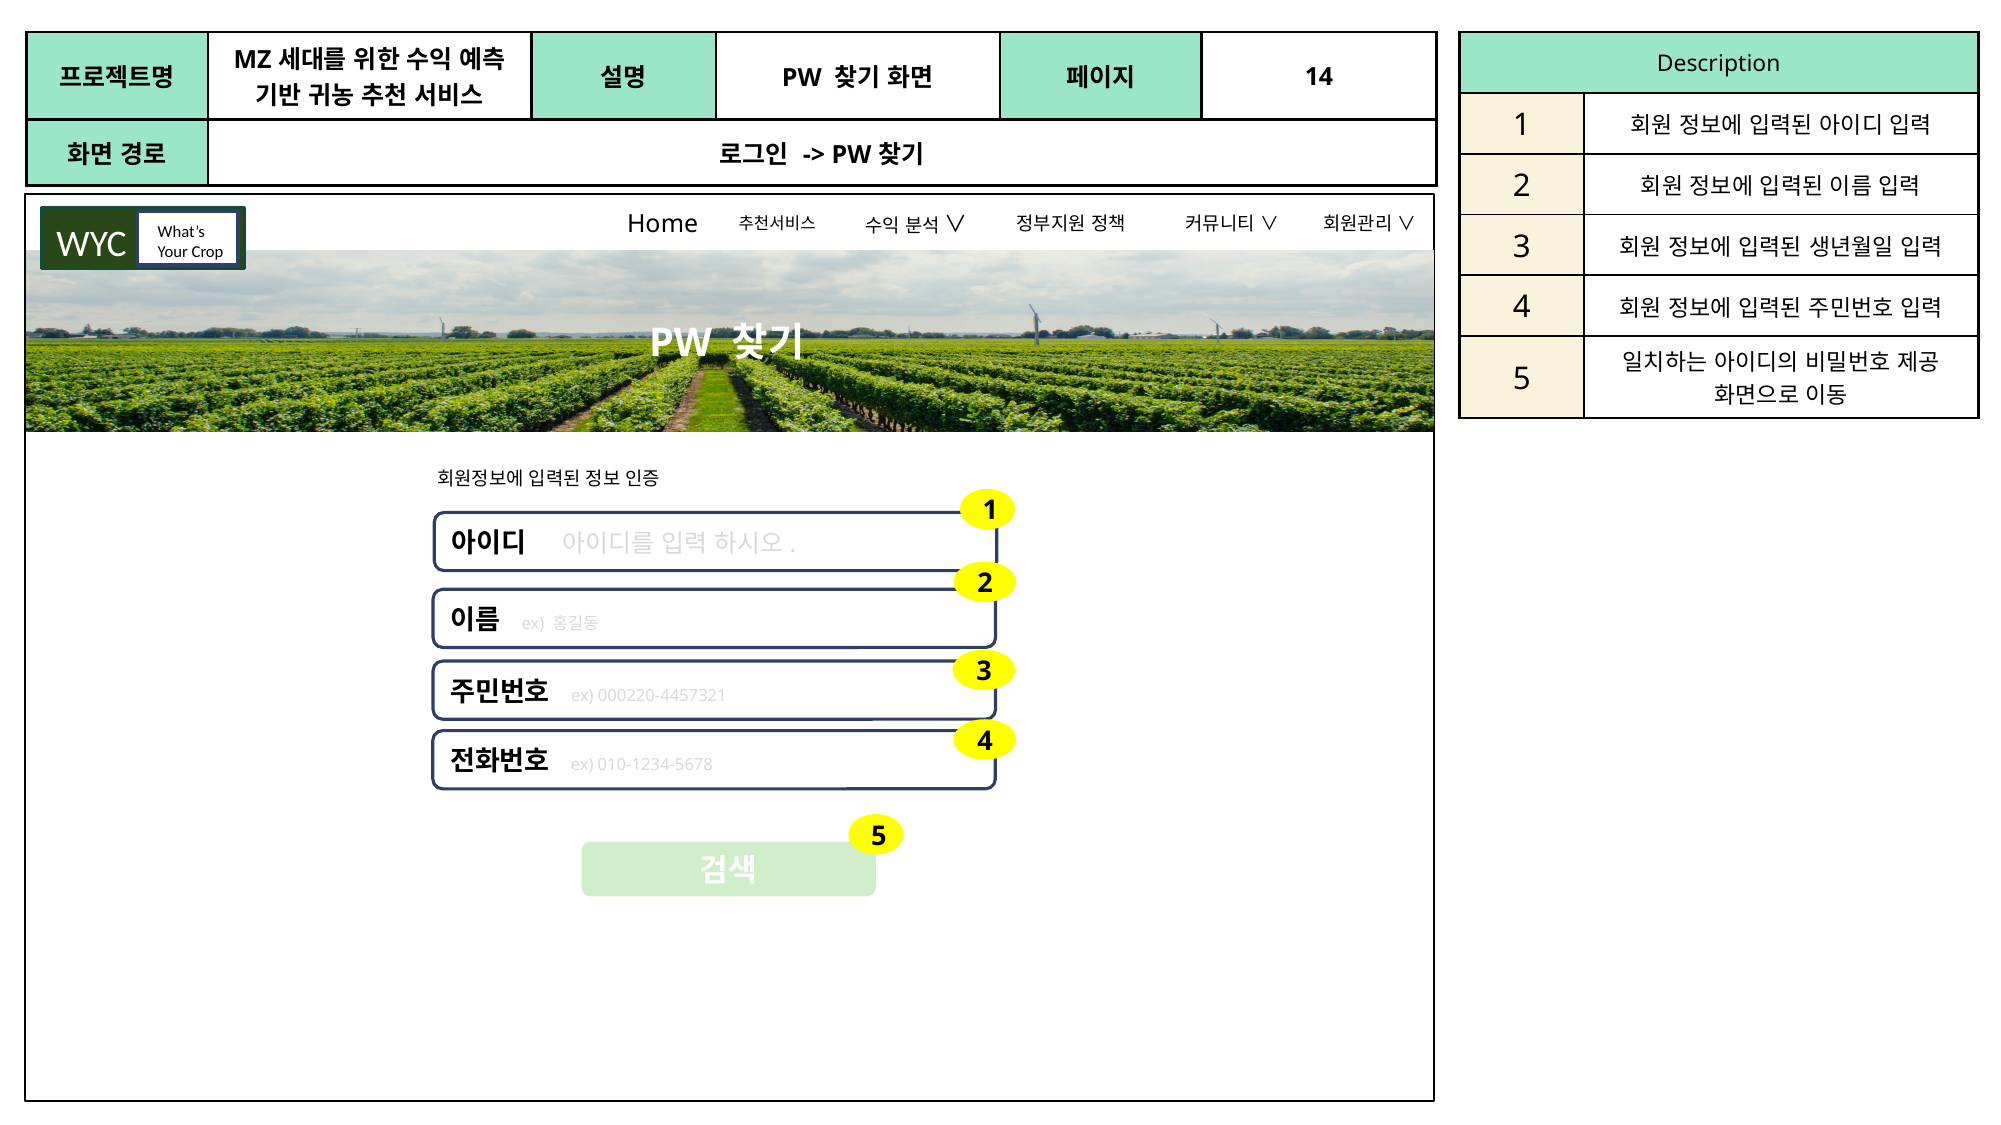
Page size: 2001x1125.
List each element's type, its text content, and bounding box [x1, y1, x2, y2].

table_cell 로그인 -> PW찾기 [209, 121, 1435, 184]
text_box 검색 [581, 841, 876, 897]
table_cell 1 [1461, 94, 1583, 153]
text_box 이름 ex) 홍길동 [433, 589, 996, 648]
text_box 수익 분석 ∨ [848, 195, 985, 247]
table_header MZ세대를 위한 수익 예측 기반 귀농 추천 서비스 [209, 33, 530, 118]
text_box 아이디 아이디를 입력 하시오. [434, 512, 997, 571]
text_box [40, 206, 246, 247]
text_box 정부지원 정책 [985, 195, 1157, 247]
table_cell 4 [1461, 276, 1583, 335]
text_box 회원정보에 입력된 정보 인증 [419, 443, 1012, 513]
text_box 주민번호 ex) 000220-4457321 [433, 661, 996, 720]
table_cell 5 [1461, 337, 1583, 417]
text_box 추천서비스 [716, 195, 839, 247]
table_header PW 찾기 화면 [717, 33, 999, 118]
text_box [24, 193, 1435, 249]
text_box 4 [953, 719, 1017, 760]
table_cell 일치하는 아이디의 비밀번호 제공 화면으로 이동 [1585, 337, 1977, 417]
table_cell 3 [1461, 215, 1583, 274]
text_box 전화번호 ex) 010-1234-5678 [432, 730, 996, 789]
table_cell 2 [1461, 155, 1583, 214]
table_cell 회원 정보에 입력된 아이디 입력 [1585, 94, 1977, 153]
table_header 프로젝트명 [28, 33, 207, 118]
table_cell 화면 경로 [28, 121, 207, 184]
text_box 3 [952, 649, 1016, 691]
table_cell 회원 정보에 입력된 생년월일 입력 [1585, 215, 1977, 274]
text_box 2 [953, 561, 1017, 603]
text_box 5 [848, 814, 904, 855]
picture [25, 249, 1434, 432]
table_header 설명 [533, 33, 715, 118]
text_box Home [602, 195, 716, 247]
text_box 1 [959, 488, 1016, 530]
table_cell 회원 정보에 입력된 이름 입력 [1585, 155, 1977, 214]
table_header 페이지 [1001, 33, 1200, 118]
table_cell 회원 정보에 입력된 주민번호 입력 [1585, 276, 1977, 335]
table_header 14 [1203, 33, 1435, 118]
text_box 회원관리 ∨ [1307, 195, 1434, 248]
text_box What’s Your Crop [143, 213, 244, 247]
table_header Description [1461, 33, 1977, 92]
text_box WYC [41, 211, 143, 247]
text_box 커뮤니티 ∨ [1157, 195, 1307, 247]
text_box [24, 440, 1435, 1101]
